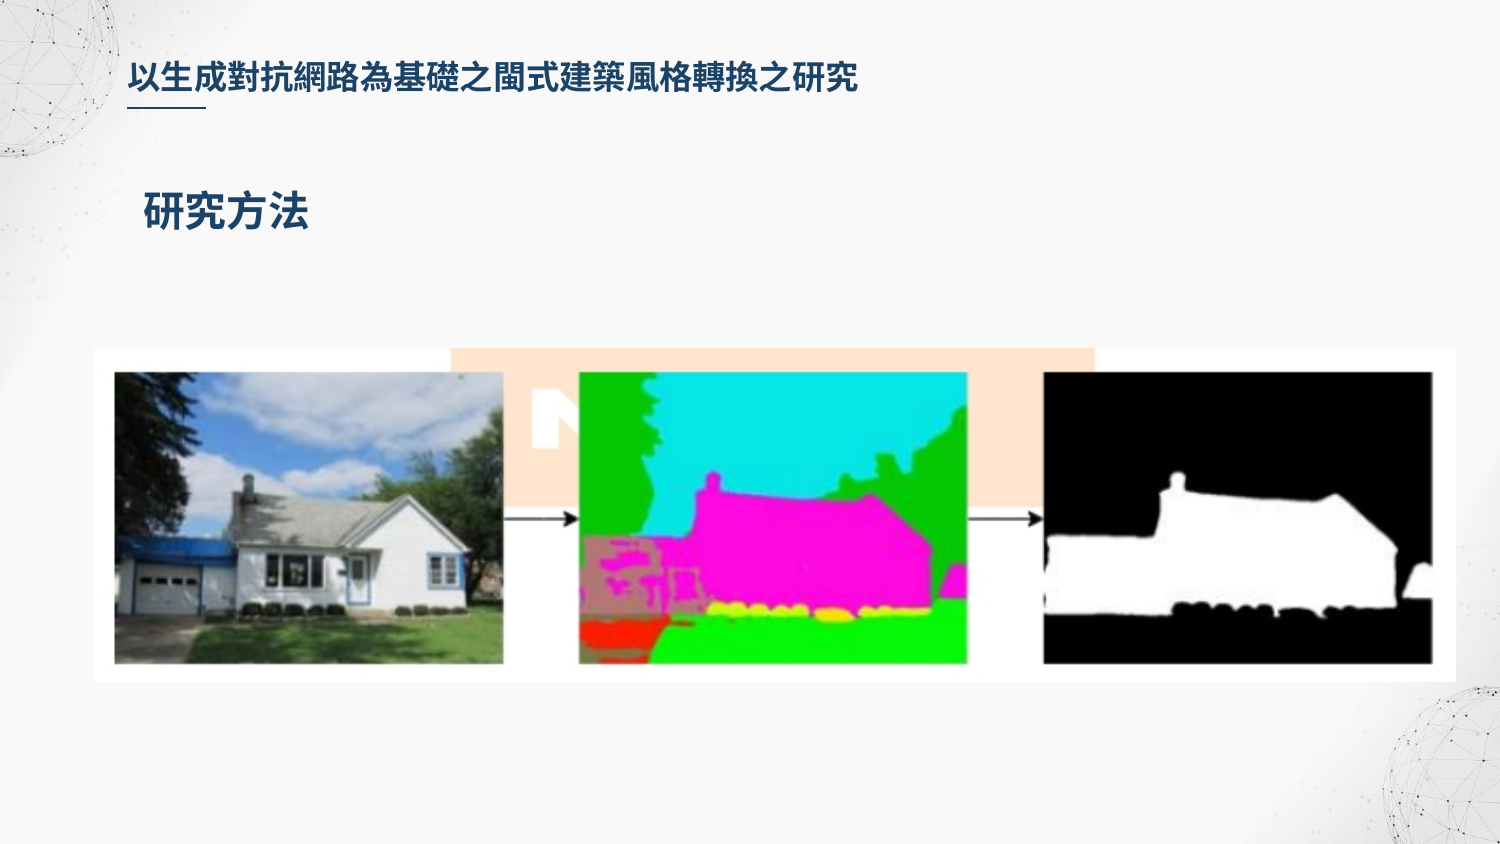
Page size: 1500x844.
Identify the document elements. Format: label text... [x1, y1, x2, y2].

text_box 以生成對抗網路為基礎之閩式建築風格轉換之研究 [116, 50, 1378, 102]
text_box 研究方法 [143, 184, 1456, 235]
picture [0, 0, 1500, 844]
